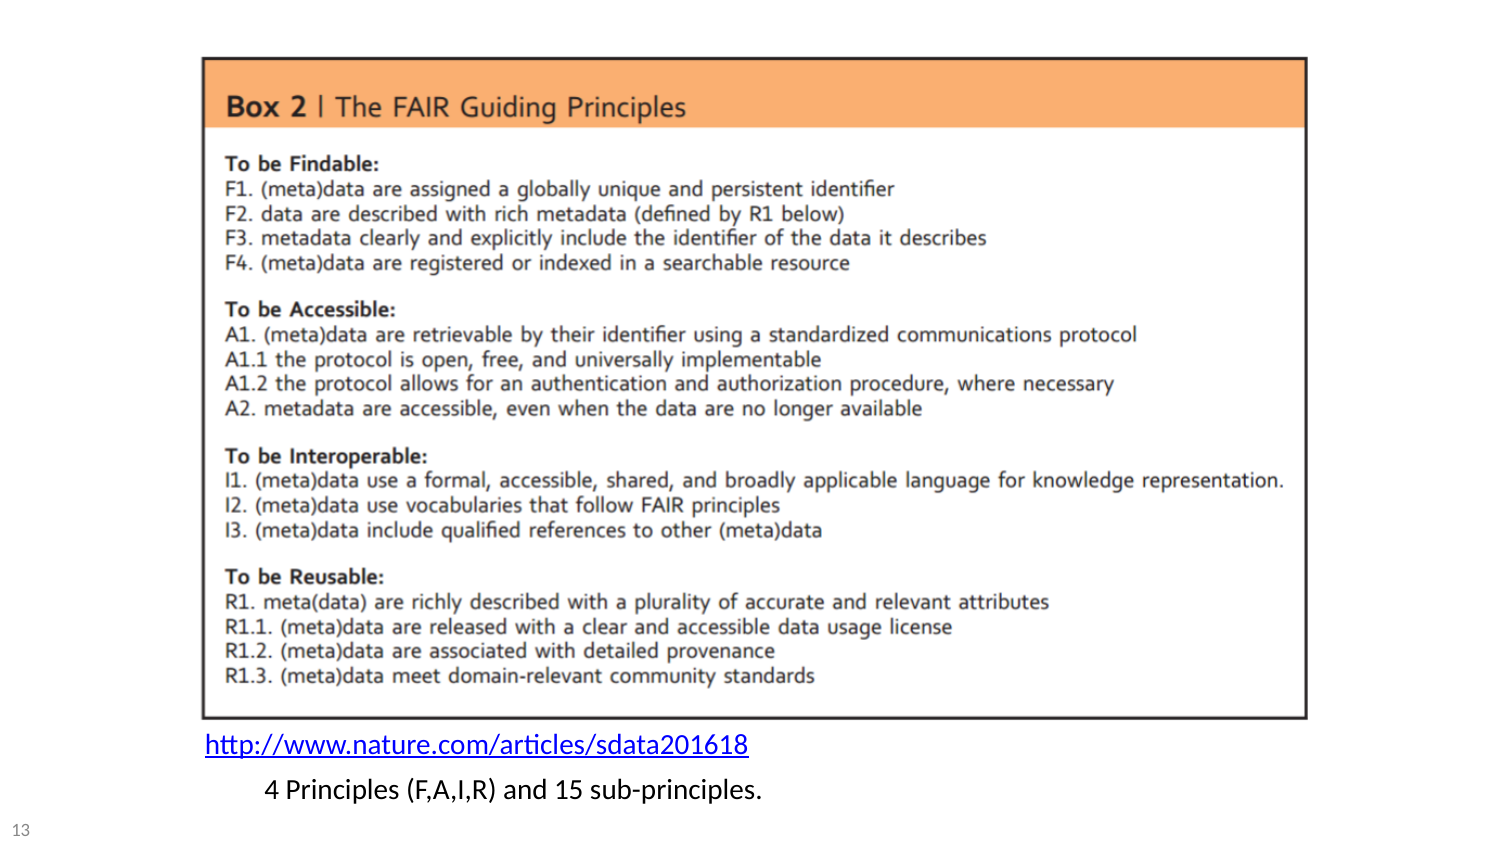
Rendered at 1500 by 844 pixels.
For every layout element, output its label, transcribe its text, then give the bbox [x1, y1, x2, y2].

slide_number ‹#› [0, 815, 350, 843]
text_box 4 Principles (F,A,I,R) and 15 sub-principles. [253, 764, 928, 811]
picture [193, 46, 1323, 732]
text_box http://www.nature.com/articles/sdata201618 [193, 740, 835, 765]
